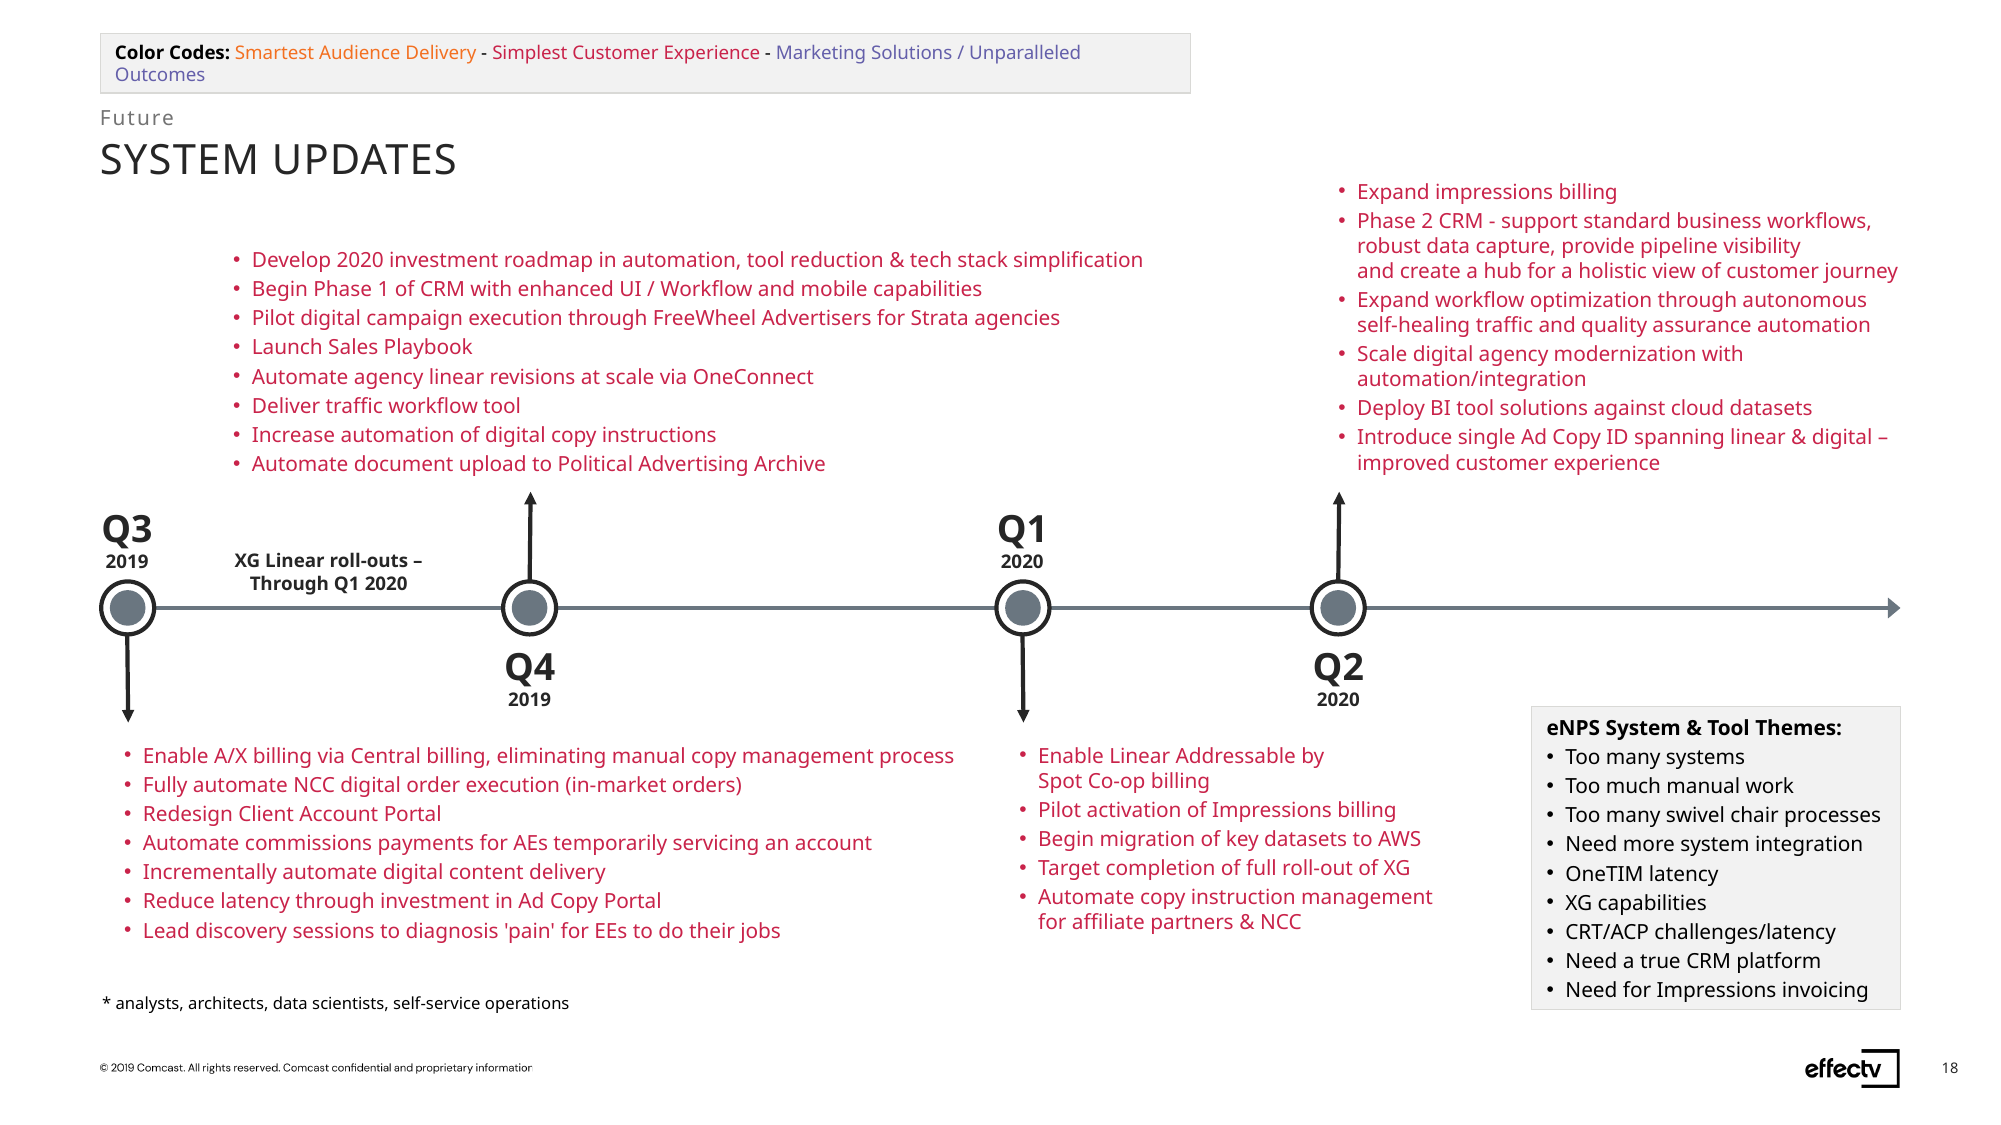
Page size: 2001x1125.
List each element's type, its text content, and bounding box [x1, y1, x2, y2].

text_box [503, 581, 557, 635]
text_box Expand impressions billing Phase 2 CRM - support standard business workflows, robust data capture, provide pipeline visibility and create a hub for a holistic view of customer journey Expand workflow optimization through autonomous self-healing traffic and quality assurance automation Scale digital agency modernization with automation/integration Deploy BI tool solutions against cloud datasets Introduce single Ad Copy ID spanning linear & digital – improved customer experience [1338, 178, 1900, 475]
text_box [996, 581, 1050, 635]
text_box Q2 2020 [1294, 635, 1382, 718]
text_box Q3 2019 [86, 497, 168, 580]
text_box XG Linear roll-outs – Through Q1 2020 [196, 541, 462, 602]
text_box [1311, 581, 1365, 635]
text_box Enable Linear Addressable by Spot Co-op billing Pilot activation of Impressions billing Begin migration of key datasets to AWS Target completion of full roll-out of XG Automate copy instruction management for affiliate partners & NCC [1019, 742, 1444, 934]
slide_number [1805, 1049, 1900, 1088]
text_box Develop 2020 investment roadmap in automation, tool reduction & tech stack simplification Begin Phase 1 of CRM with enhanced UI / Workflow and mobile capabilities Pilot digital campaign execution through FreeWheel Advertisers for Strata agencies Launch Sales Playbook Automate agency linear revisions at scale via OneConnect Deliver traffic workflow tool Increase automation of digital copy instructions Automate document upload to Political Advertising Archive [233, 246, 1159, 476]
footer [100, 1063, 533, 1074]
text_box eNPS System & Tool Themes: Too many systems Too much manual work Too many swivel chair processes Need more system integration OneTIM latency XG capabilities CRT/ACP challenges/latency Need a true CRM platform Need for Impressions invoicing [1531, 706, 1901, 1010]
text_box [101, 581, 155, 635]
slide_number 18 [1900, 1050, 2000, 1087]
text_box Q1 2020 [982, 497, 1063, 580]
list Future [100, 104, 1900, 130]
title SYSTEM UPDATES [100, 138, 540, 185]
text_box * analysts, architects, data scientists, self-service operations [102, 993, 571, 1014]
text_box Color Codes: Smartest Audience Delivery - Simplest Customer Experience - Marketing Solutions / Unparalleled Outcomes [99, 32, 1192, 94]
text_box Q4 2019 [486, 635, 574, 718]
text_box Enable A/X billing via Central billing, eliminating manual copy management process Fully automate NCC digital order execution (in-market orders) Redesign Client Account Portal Automate commissions payments for AEs temporarily servicing an account Incrementally automate digital content delivery Reduce latency through investment in Ad Copy Portal Lead discovery sessions to diagnosis 'pain' for EEs to do their jobs [124, 742, 1023, 943]
